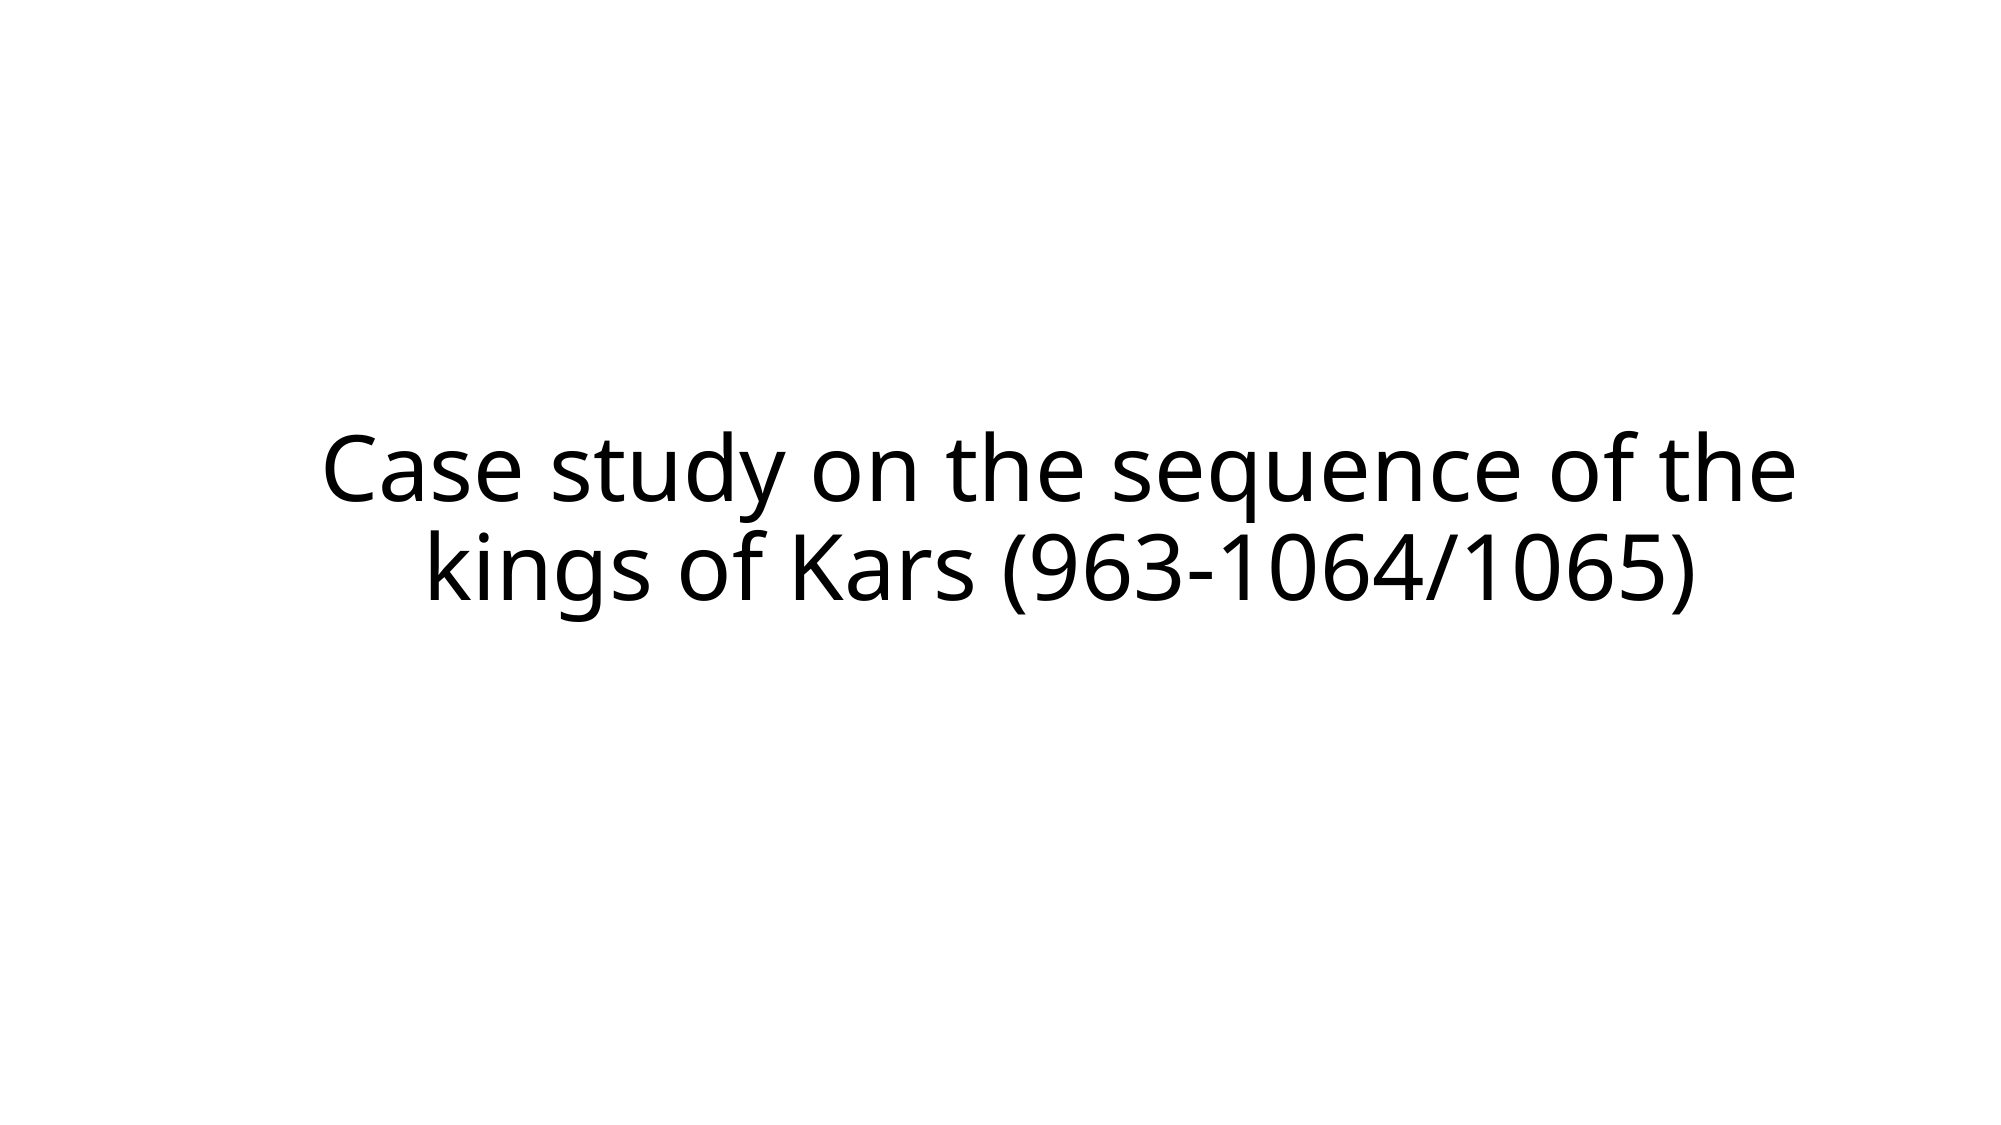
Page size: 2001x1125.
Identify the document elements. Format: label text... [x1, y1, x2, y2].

title Case study on the sequence of the kings of Kars (963-1064/1065) [198, 412, 1924, 630]
